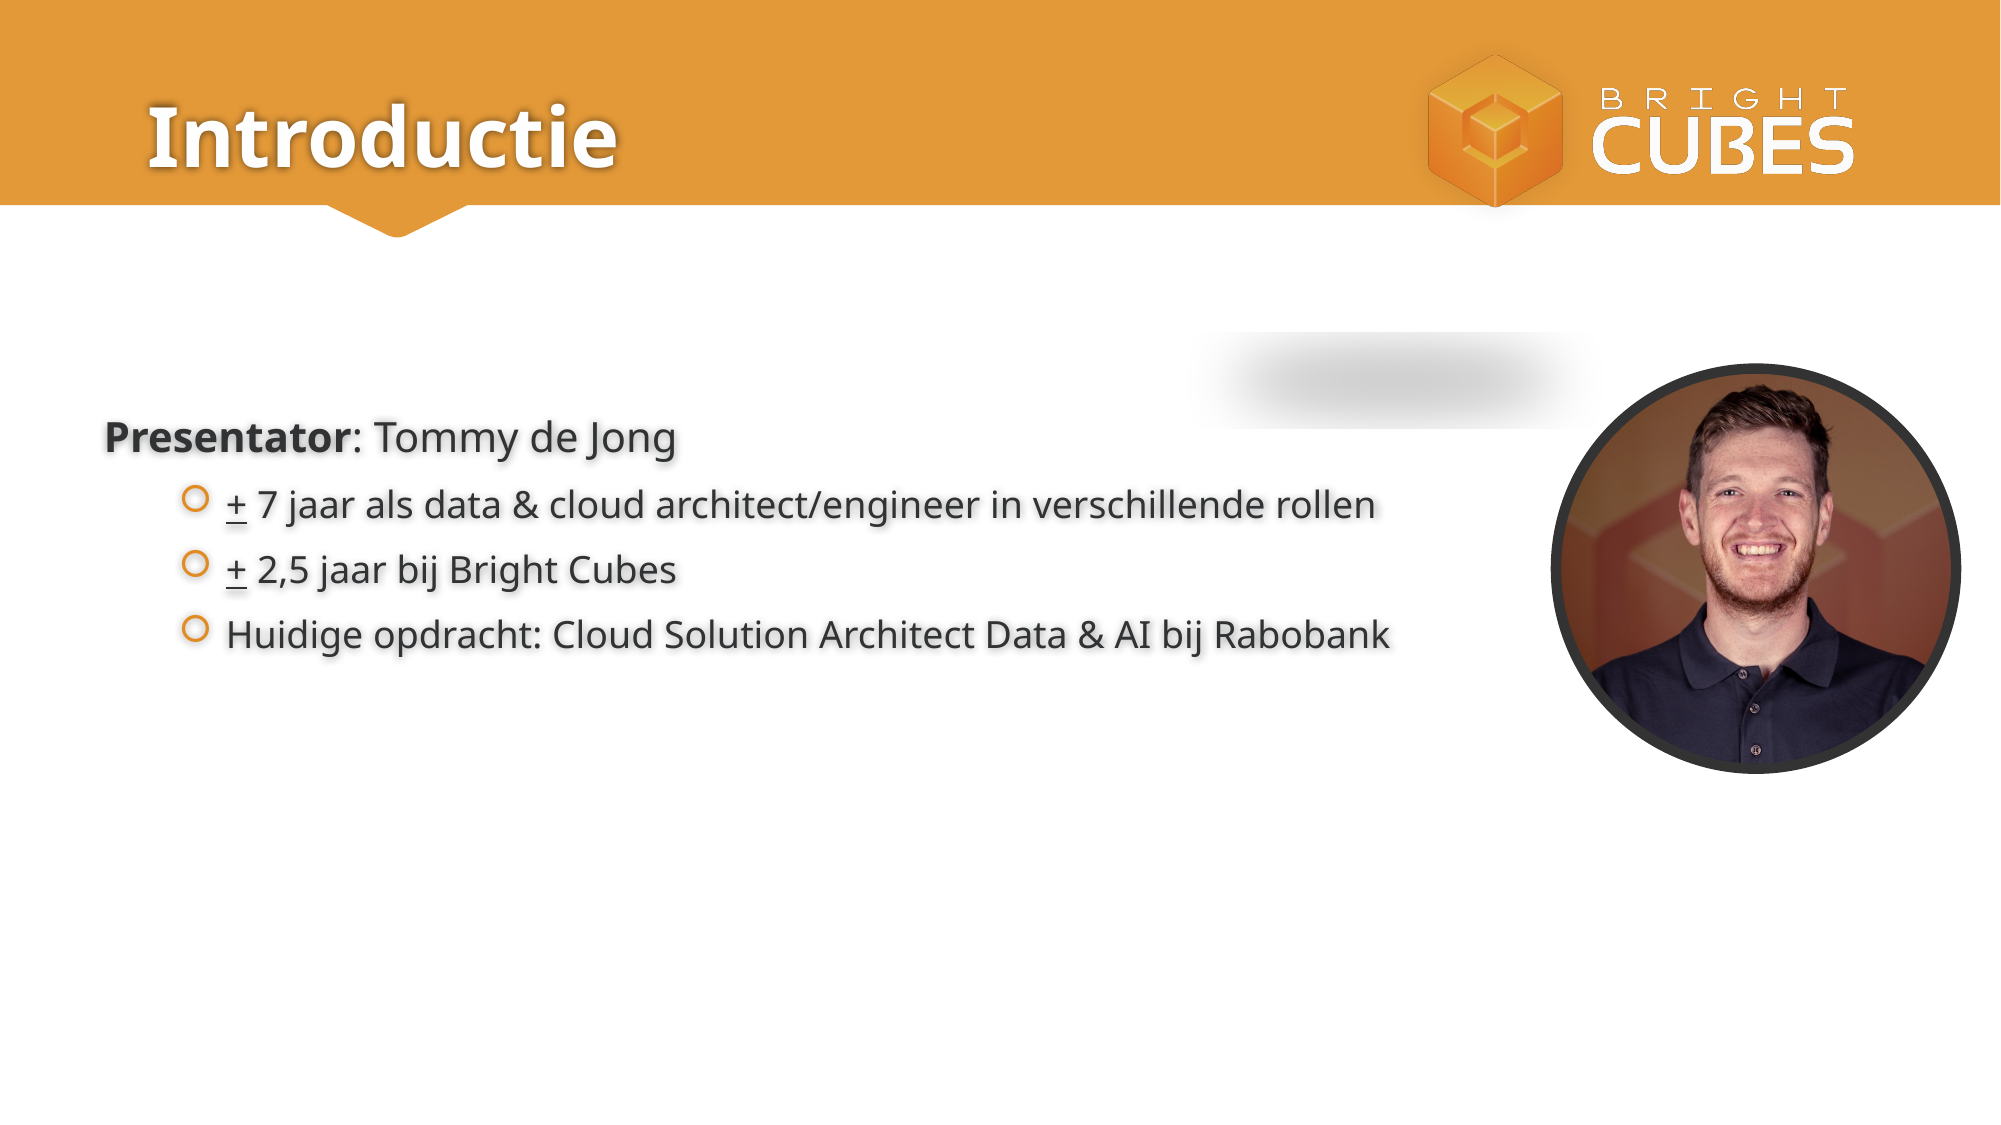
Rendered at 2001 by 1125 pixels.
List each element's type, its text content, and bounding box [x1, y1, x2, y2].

title Introductie [132, 74, 1868, 193]
picture [1399, 40, 1883, 222]
picture [1555, 368, 1957, 769]
list Presentator: Tommy de Jong + 7 jaar als data & cloud architect/engineer in verschillende rollen + 2,5 jaar bij Bright Cubes Huidige opdracht: Cloud Solution Architect Data & AI bij Rabobank [88, 403, 1821, 946]
